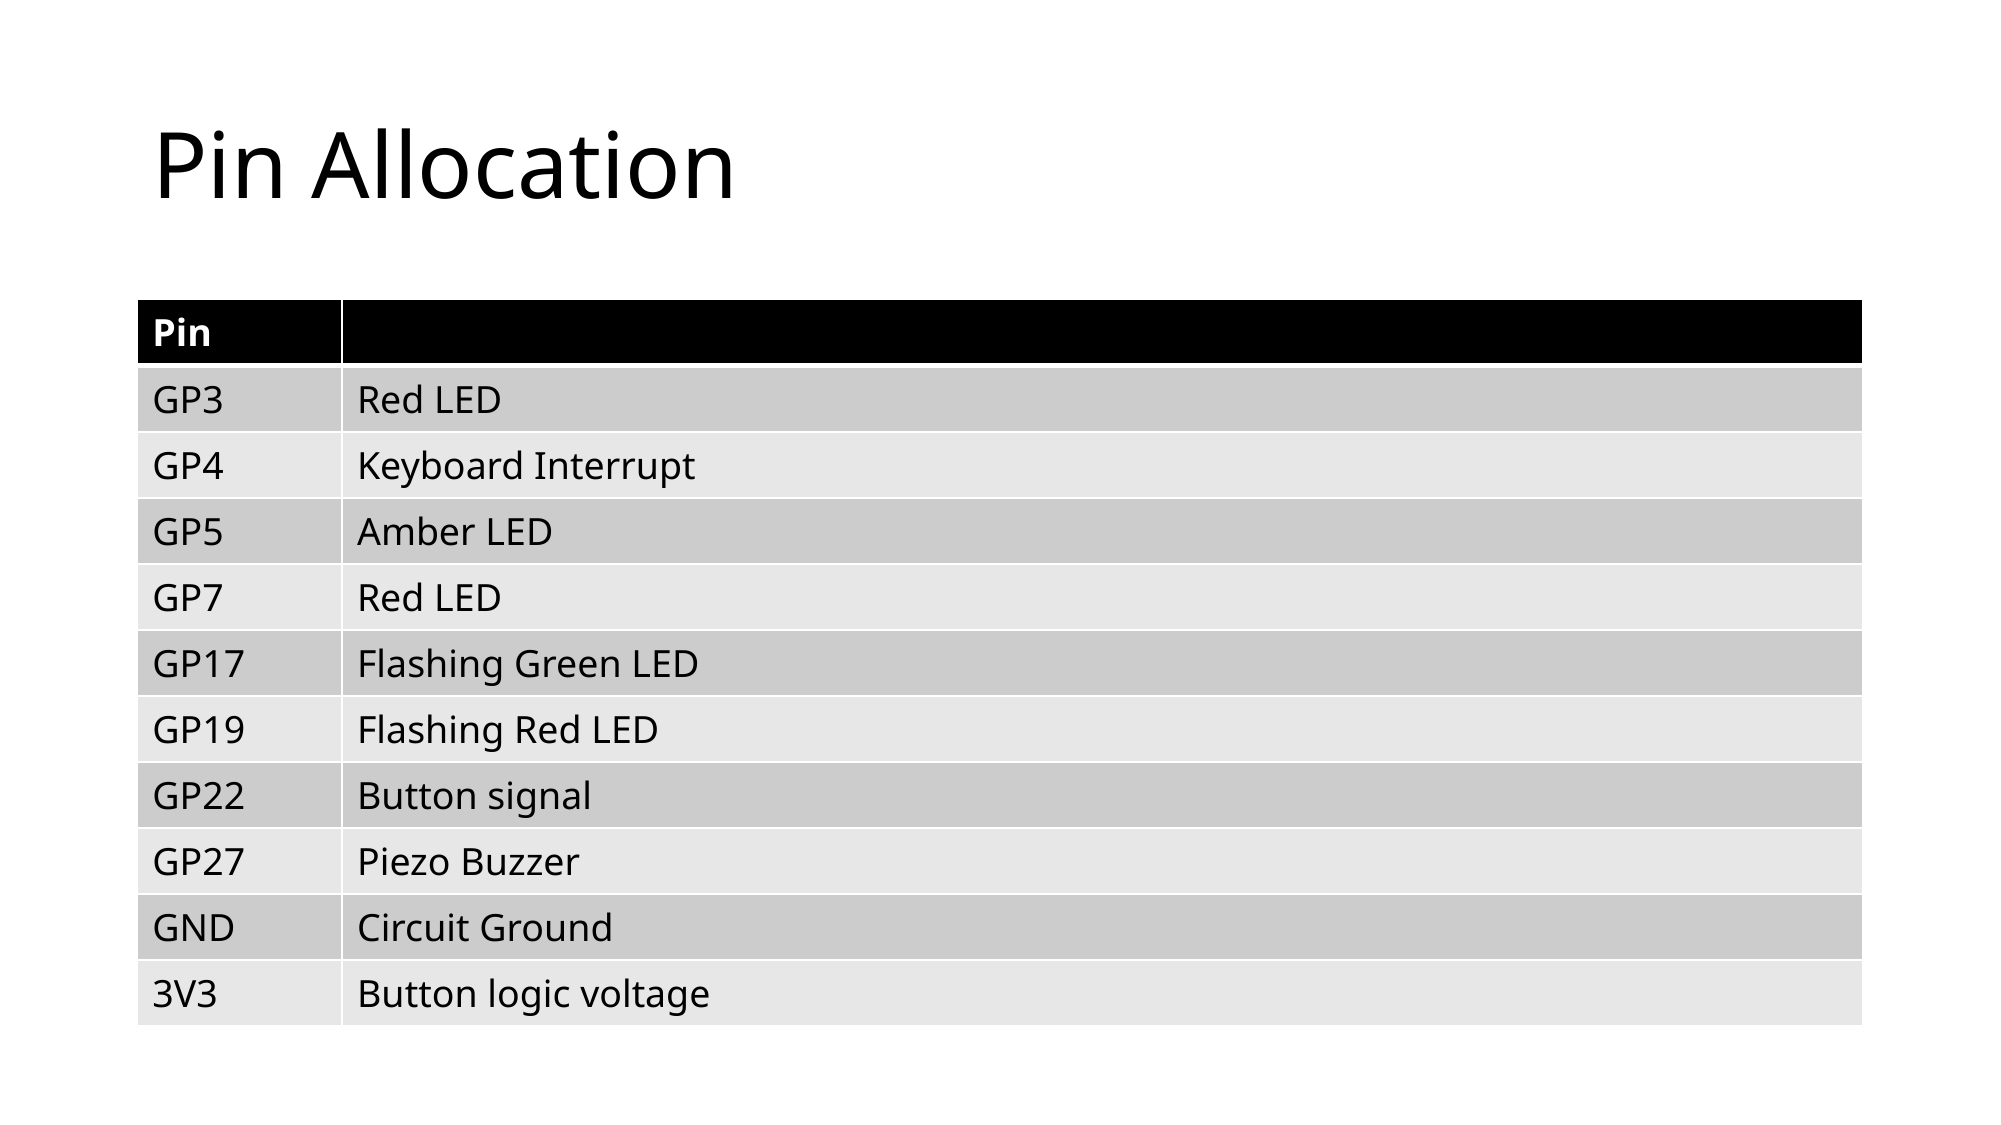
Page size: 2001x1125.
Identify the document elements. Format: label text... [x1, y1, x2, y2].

table_cell Flashing Red LED [343, 697, 1862, 761]
table_cell Amber LED [343, 499, 1862, 563]
table_cell GP7 [138, 565, 341, 629]
table_header Pin [138, 300, 341, 363]
table_cell Keyboard Interrupt [343, 433, 1862, 497]
table_header [343, 300, 1862, 363]
table_cell GP27 [138, 829, 341, 893]
table_cell Piezo Buzzer [343, 829, 1862, 893]
table_cell GP4 [138, 433, 341, 497]
table_cell GP17 [138, 631, 341, 695]
table_cell Button logic voltage [343, 961, 1862, 1025]
title Pin Allocation [137, 59, 1863, 278]
table_cell GP5 [138, 499, 341, 563]
table_cell GP22 [138, 763, 341, 827]
table_cell Red LED [343, 368, 1862, 431]
table_cell Button signal [343, 763, 1862, 827]
table_cell Circuit Ground [343, 895, 1862, 959]
table_cell Red LED [343, 565, 1862, 629]
table_cell GND [138, 895, 341, 959]
table_cell GP3 [138, 368, 341, 431]
table_cell GP19 [138, 697, 341, 761]
table_cell Flashing Green LED [343, 631, 1862, 695]
table_cell 3V3 [138, 961, 341, 1025]
